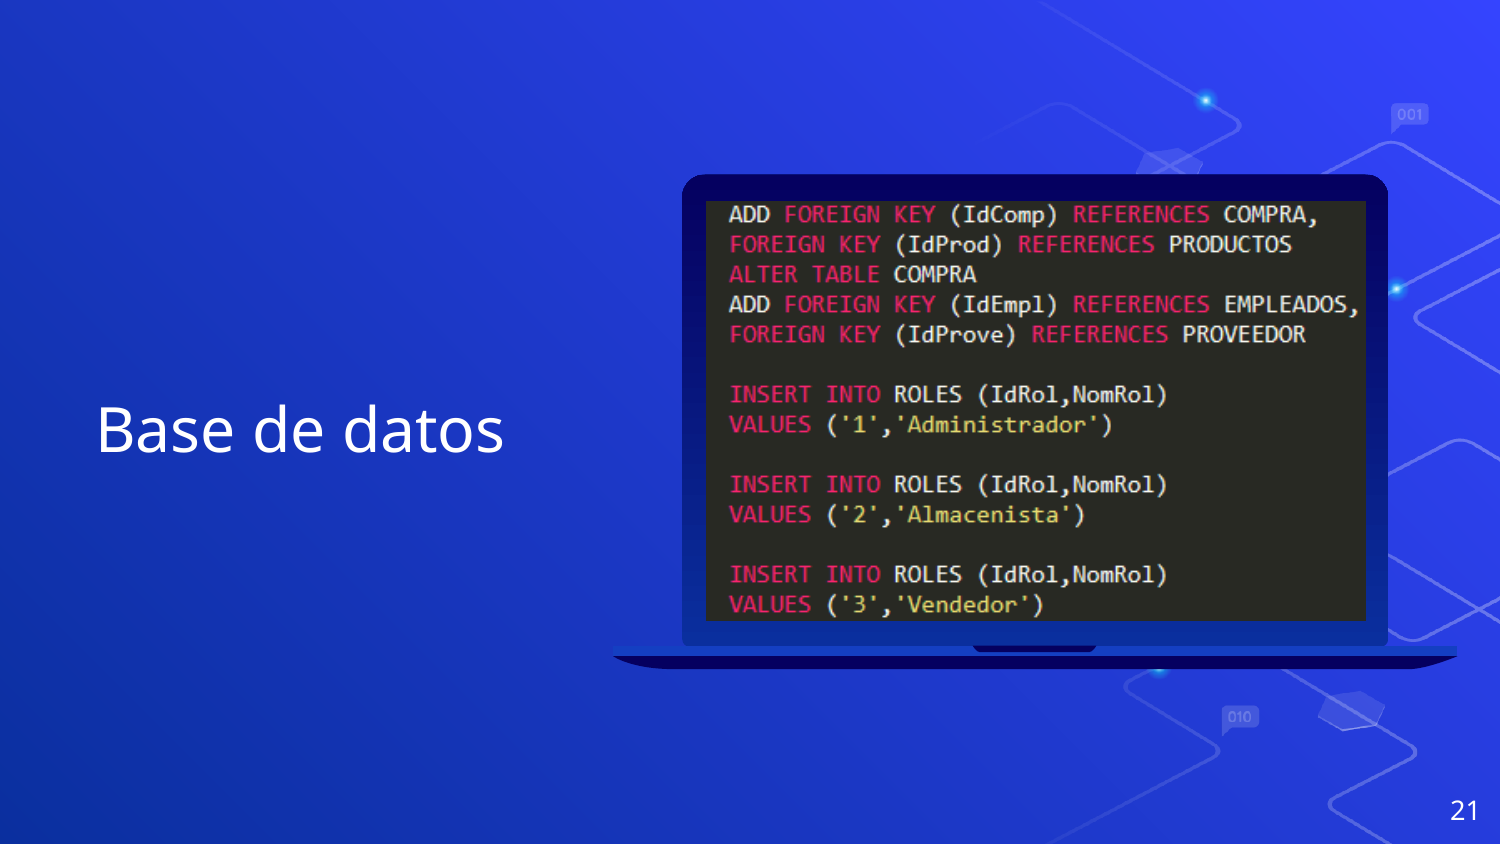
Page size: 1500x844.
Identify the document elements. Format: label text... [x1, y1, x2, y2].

picture [0, 0, 1500, 844]
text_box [612, 174, 1458, 670]
slide_number 21 [1391, 779, 1482, 844]
list Base de datos [95, 128, 512, 716]
